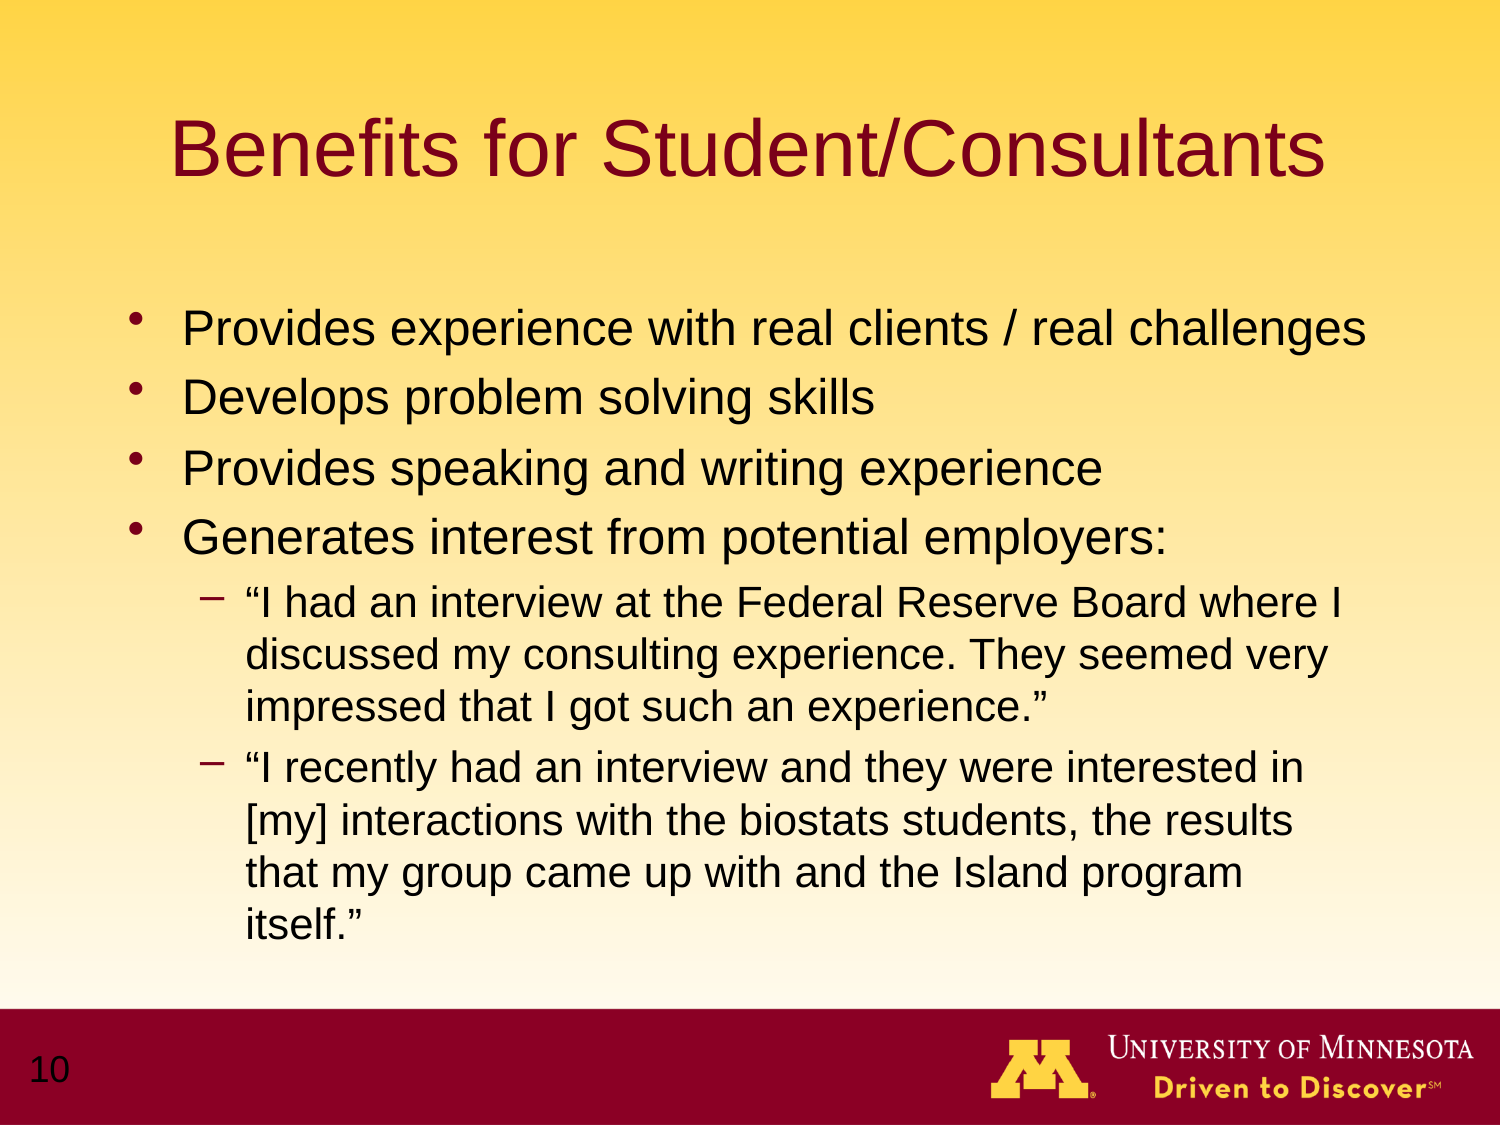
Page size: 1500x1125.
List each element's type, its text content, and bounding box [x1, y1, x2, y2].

picture [0, 0, 1500, 1125]
list Provides experience with real clients / real challenges Develops problem solving skills Provides speaking and writing experience Generates interest from potential employers: “I had an interview at the Federal Reserve Board where I discussed my consulting experience. They seemed very impressed that I got such an experience.” “I recently had an interview and they were interested in [my] interactions with the biostats students, the results that my group came up with and the Island program itself.” [112, 287, 1388, 988]
title Benefits for Student/Consultants [112, 50, 1388, 238]
